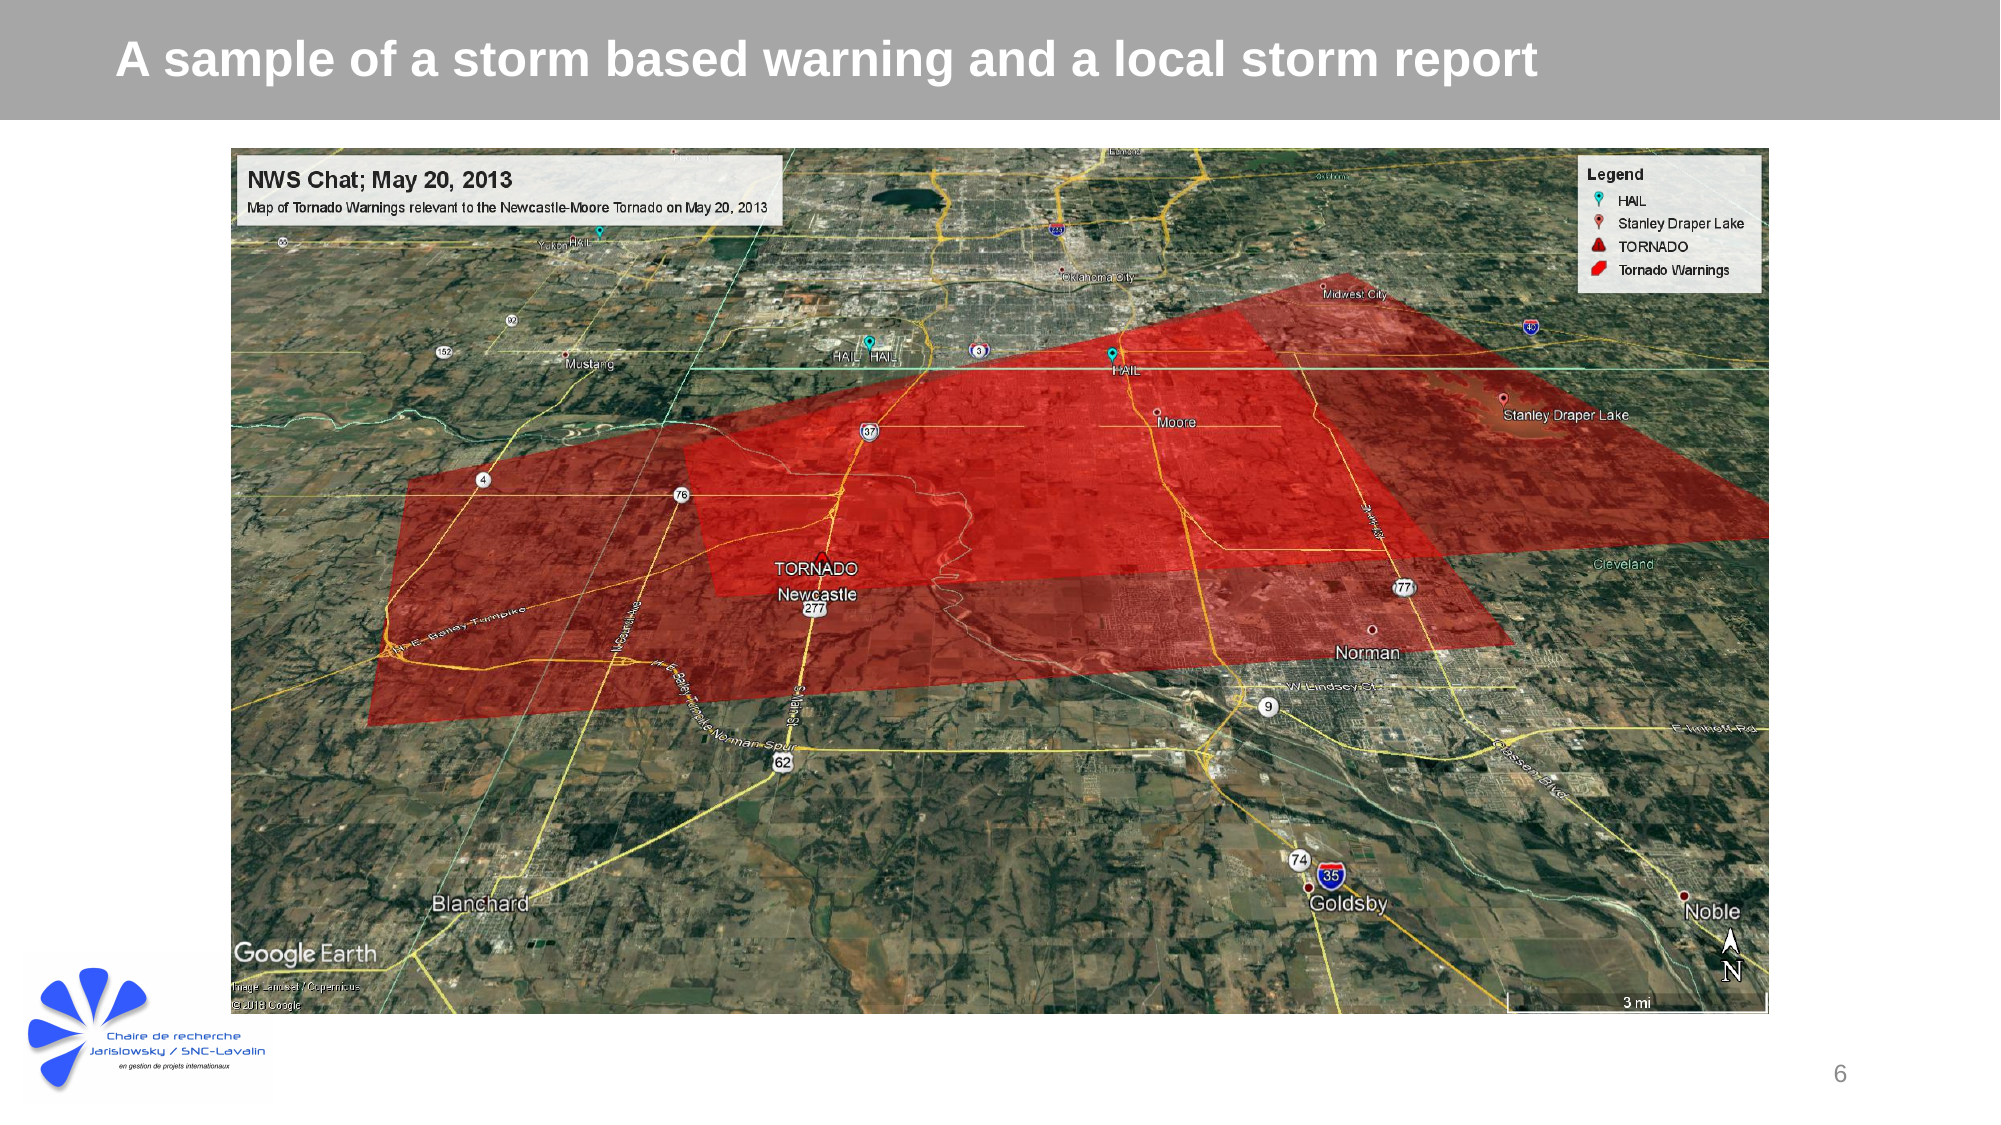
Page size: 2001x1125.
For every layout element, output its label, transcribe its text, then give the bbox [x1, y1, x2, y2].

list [231, 148, 1769, 1014]
slide_number 6 [1412, 1042, 1863, 1103]
title A sample of a storm based warning and a local storm report [99, 0, 1900, 120]
picture [23, 952, 274, 1103]
